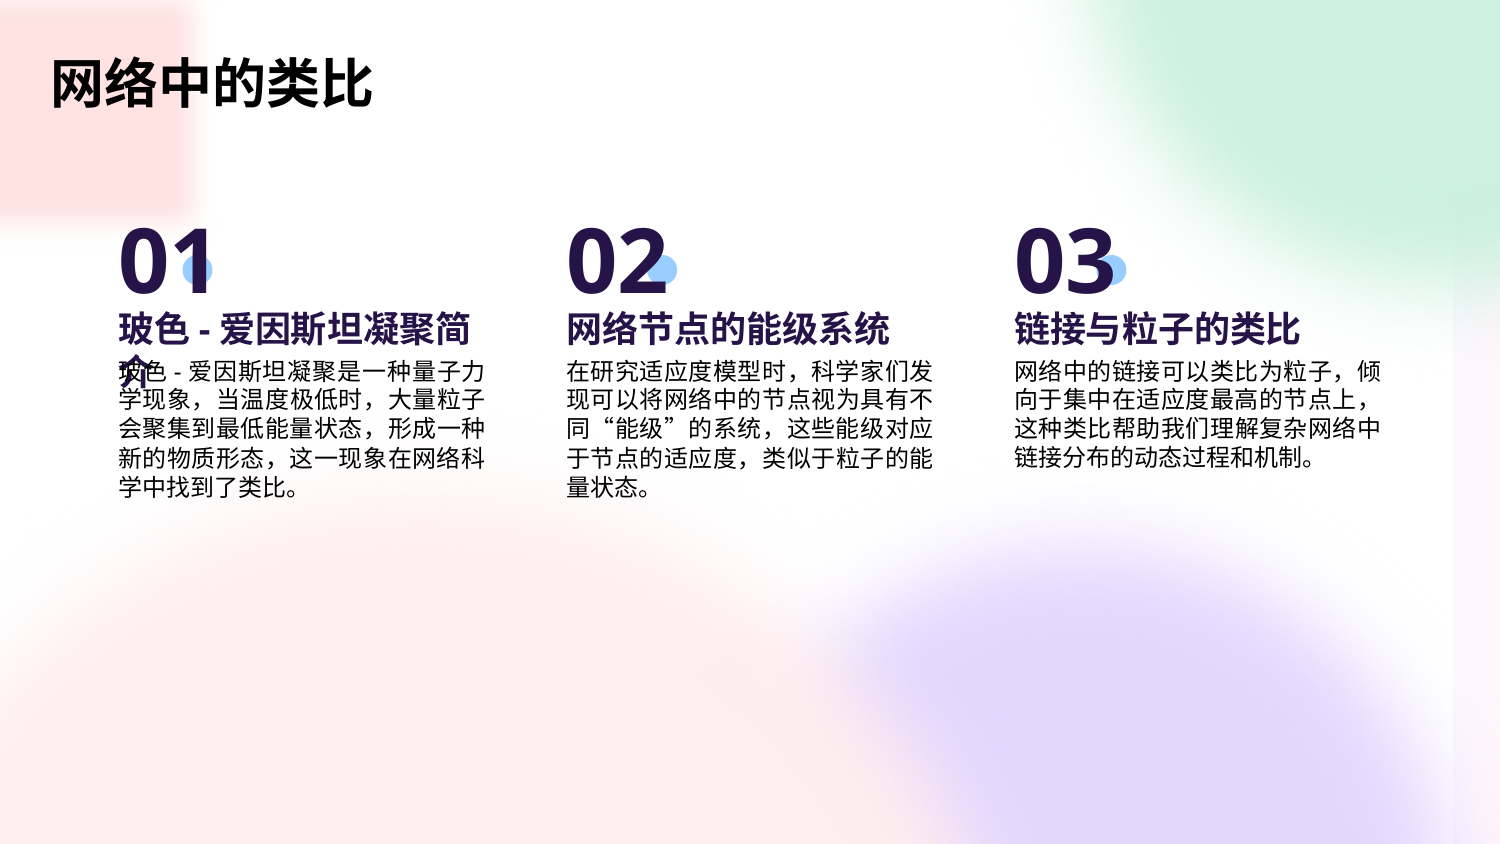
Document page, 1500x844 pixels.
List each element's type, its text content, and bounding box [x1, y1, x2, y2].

text_box 网络节点的能级系统 [550, 290, 950, 340]
text_box 03 [998, 187, 1158, 290]
text_box 链接与粒子的类比 [998, 290, 1398, 340]
picture [0, 0, 1500, 844]
text_box 02 [550, 187, 711, 290]
text_box 01 [102, 187, 263, 290]
text_box 网络中的链接可以类比为粒子，倾向于集中在适应度最高的节点上，这种类比帮助我们理解复杂网络中链接分布的动态过程和机制。 [998, 340, 1398, 488]
text_box 玻色-爱因斯坦凝聚简介 [102, 290, 502, 340]
text_box 网络中的类比 [34, 25, 1368, 131]
text_box 玻色-爱因斯坦凝聚是一种量子力学现象，当温度极低时，大量粒子会聚集到最低能量状态，形成一种新的物质形态，这一现象在网络科学中找到了类比。 [102, 340, 502, 517]
text_box 在研究适应度模型时，科学家们发现可以将网络中的节点视为具有不同“能级”的系统，这些能级对应于节点的适应度，类似于粒子的能量状态。 [550, 340, 950, 517]
